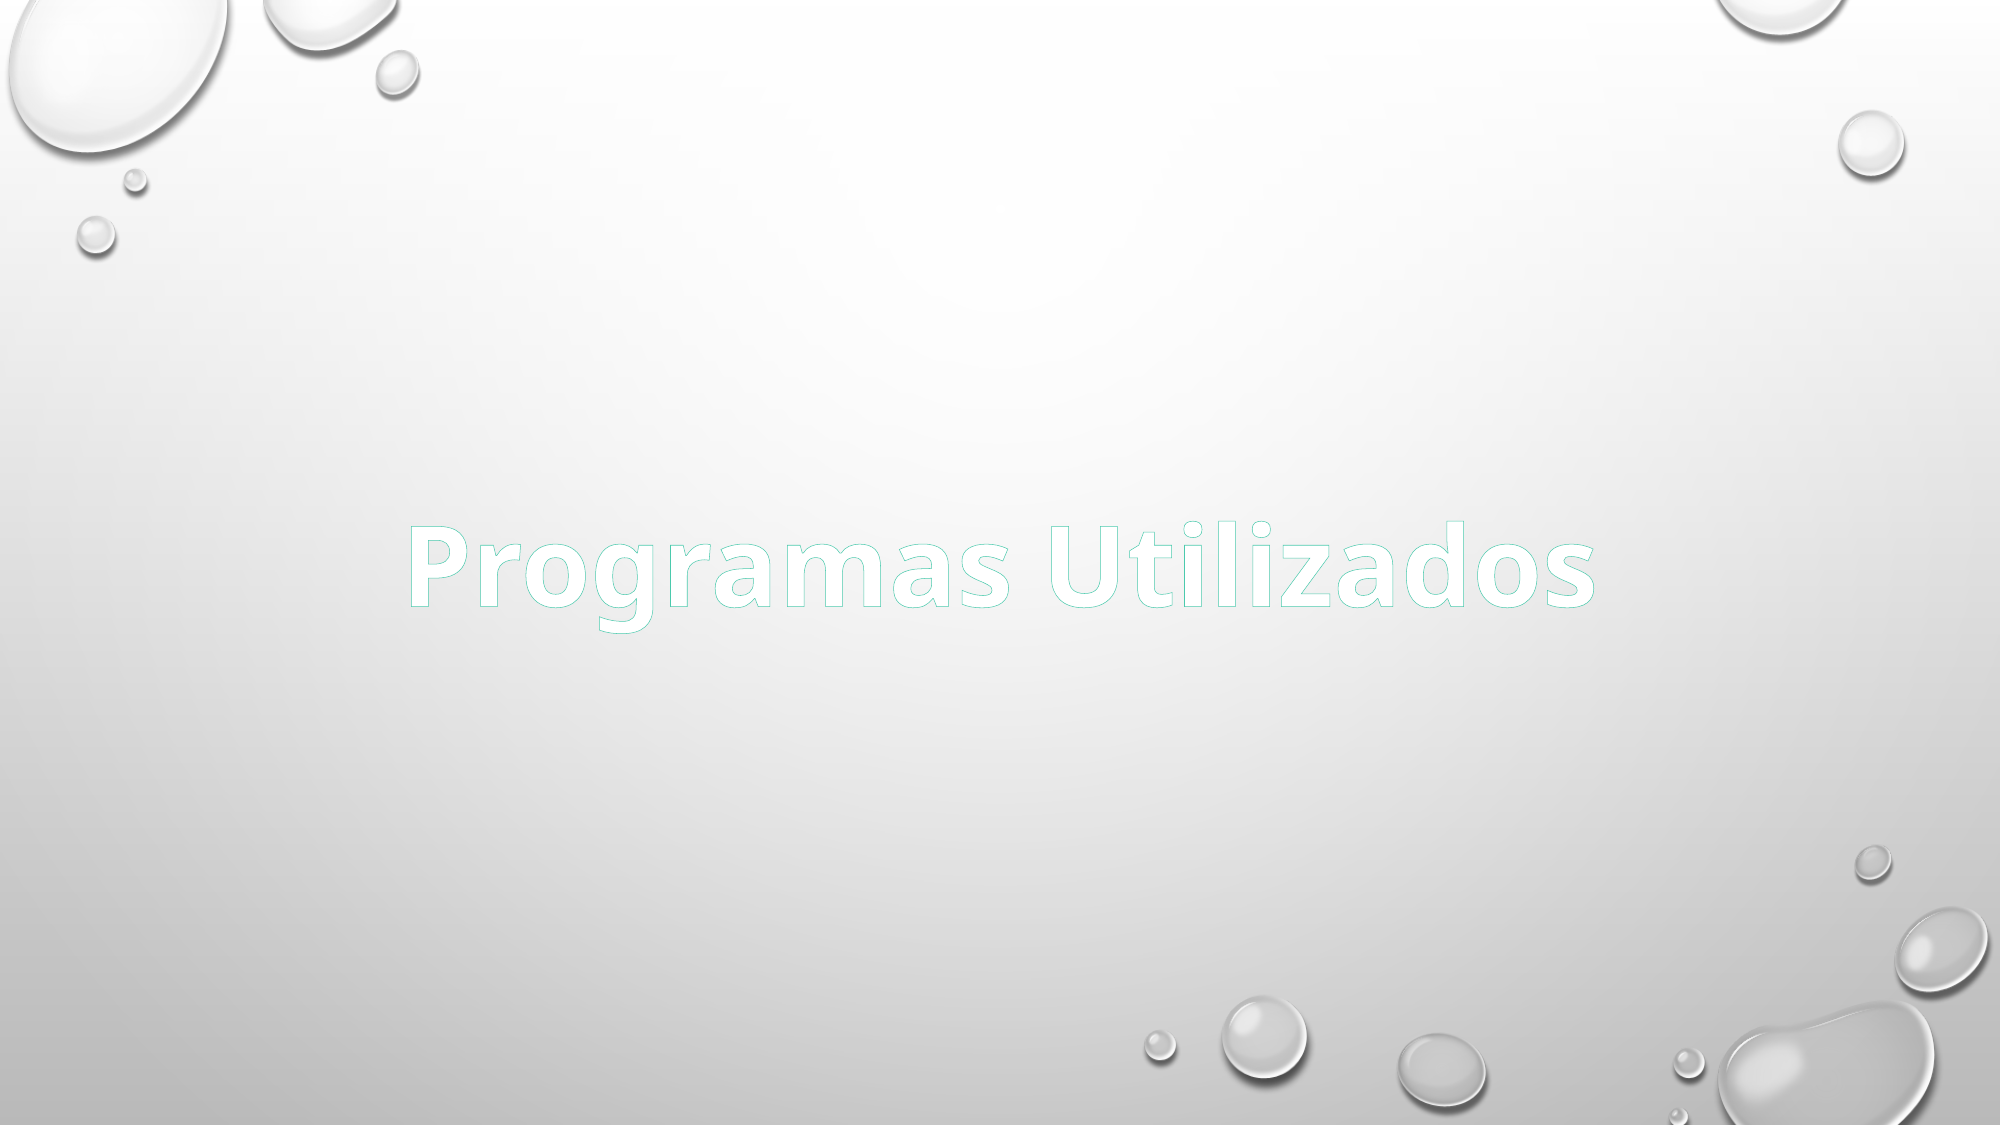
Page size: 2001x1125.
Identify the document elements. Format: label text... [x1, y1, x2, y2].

text_box Programas Utilizados [386, 486, 1614, 637]
picture [0, 0, 2000, 1125]
